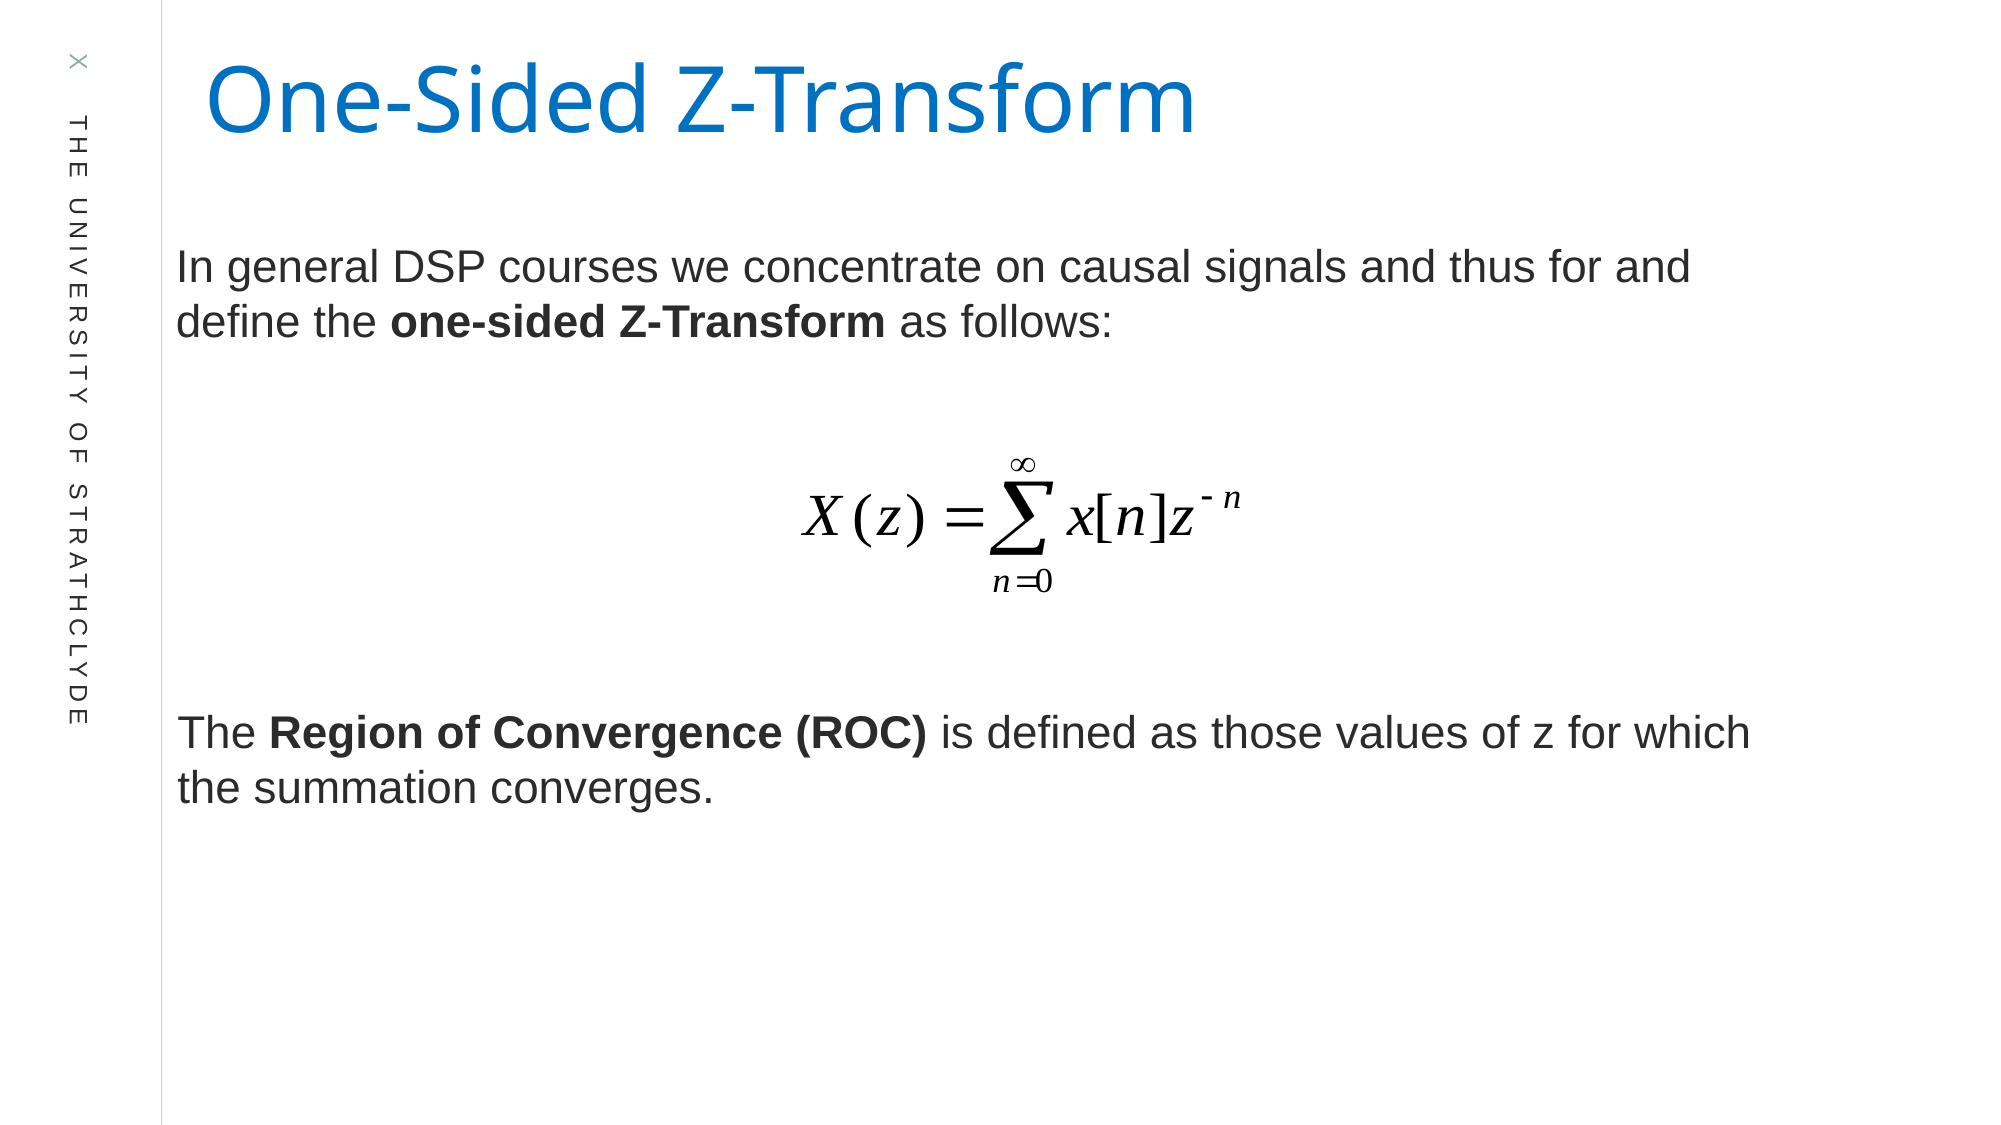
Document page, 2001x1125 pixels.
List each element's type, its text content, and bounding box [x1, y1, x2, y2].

title One-Sided Z-Transform [204, 30, 2000, 149]
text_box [788, 435, 1261, 696]
text_box The Region of Convergence (ROC) is defined as those values of z for which the summation converges. [162, 695, 1838, 820]
